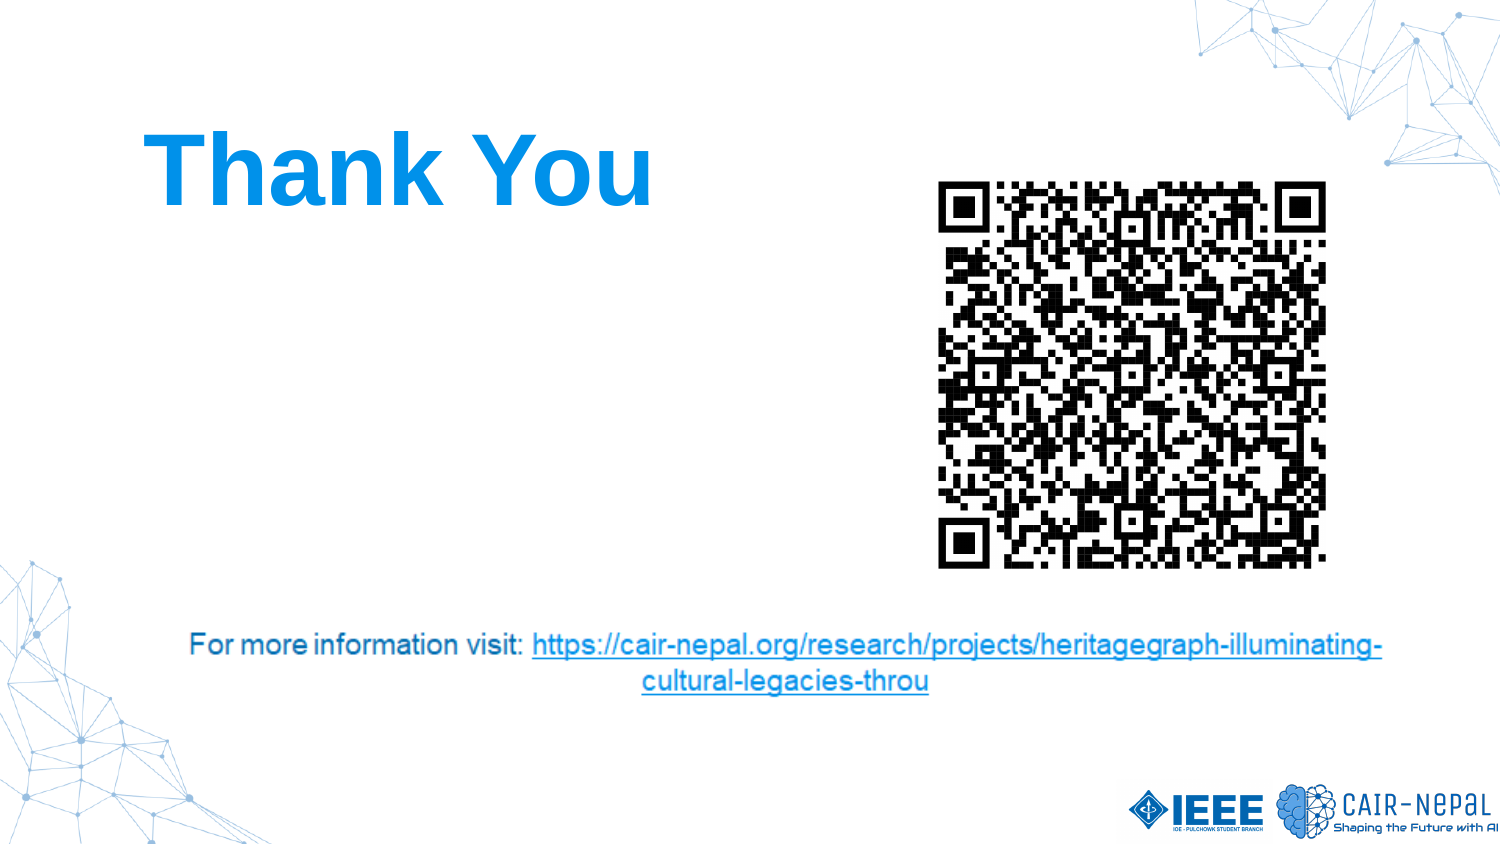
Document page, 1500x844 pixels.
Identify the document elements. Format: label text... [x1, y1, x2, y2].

picture [150, 614, 1424, 717]
picture [938, 181, 1326, 570]
picture [1276, 784, 1498, 839]
picture [1116, 779, 1273, 844]
title Thank You [128, 125, 1372, 242]
